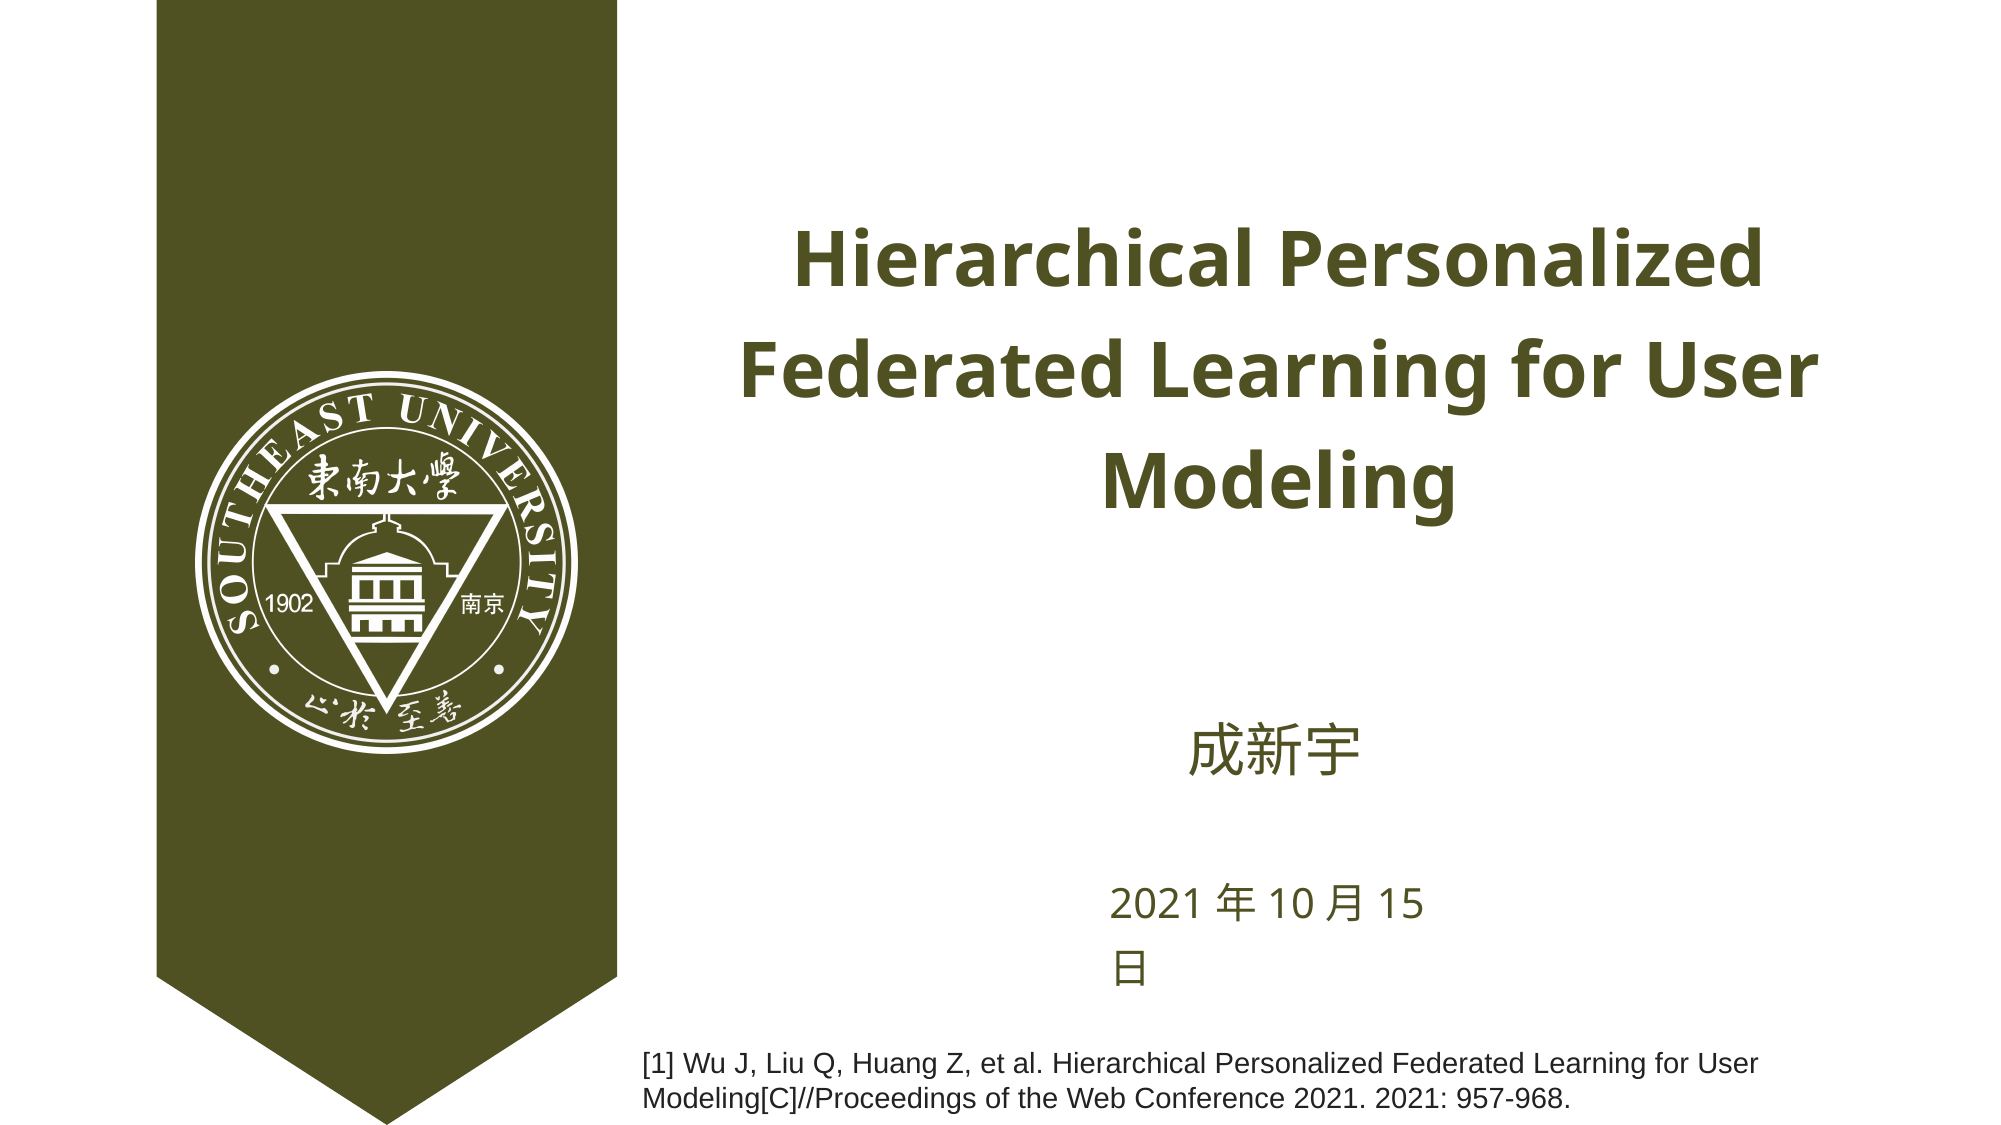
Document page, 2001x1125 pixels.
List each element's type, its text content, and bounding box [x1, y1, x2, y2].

text_box 2021年10月15日 [1109, 854, 1450, 999]
picture [195, 371, 578, 754]
text_box [1] Wu J, Liu Q, Huang Z, et al. Hierarchical Personalized Federated Learning for User Modeling[C]//Proceedings of the Web Conference 2021. 2021: 957-968. [627, 1036, 1932, 1122]
text_box Hierarchical Personalized Federated Learning for User Modeling [680, 184, 1879, 532]
text_box 成新宇 [1172, 684, 1386, 791]
